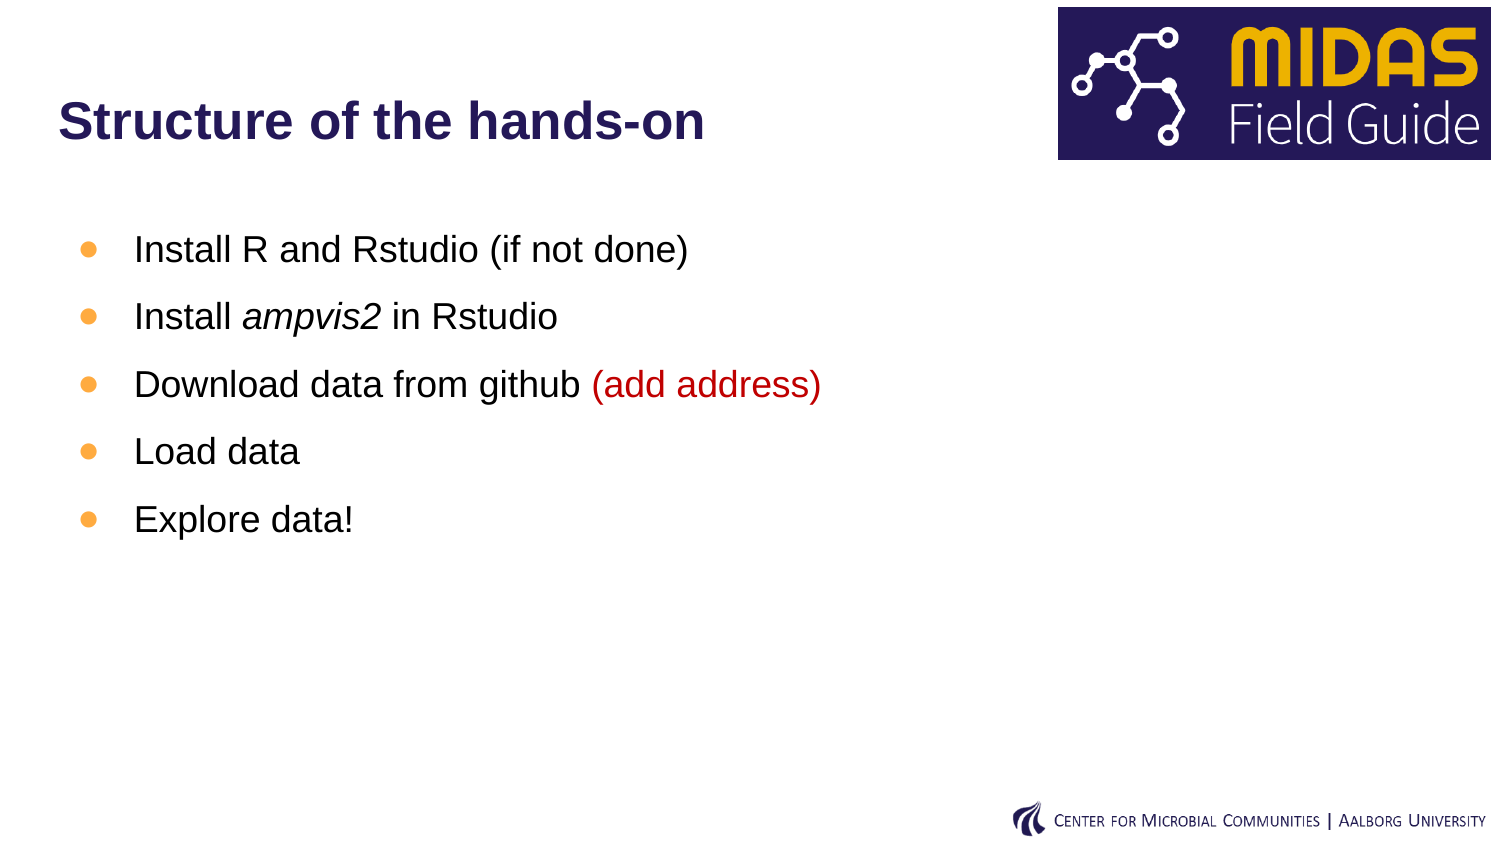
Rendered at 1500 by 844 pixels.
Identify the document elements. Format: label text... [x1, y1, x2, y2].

picture [984, 792, 1500, 844]
list Install R and Rstudio (if not done) Install ampvis2 in Rstudio Download data from github (add address) Load data Explore data! [43, 187, 1442, 637]
picture [1057, 7, 1491, 161]
title Structure of the hands-on [43, 71, 1054, 166]
